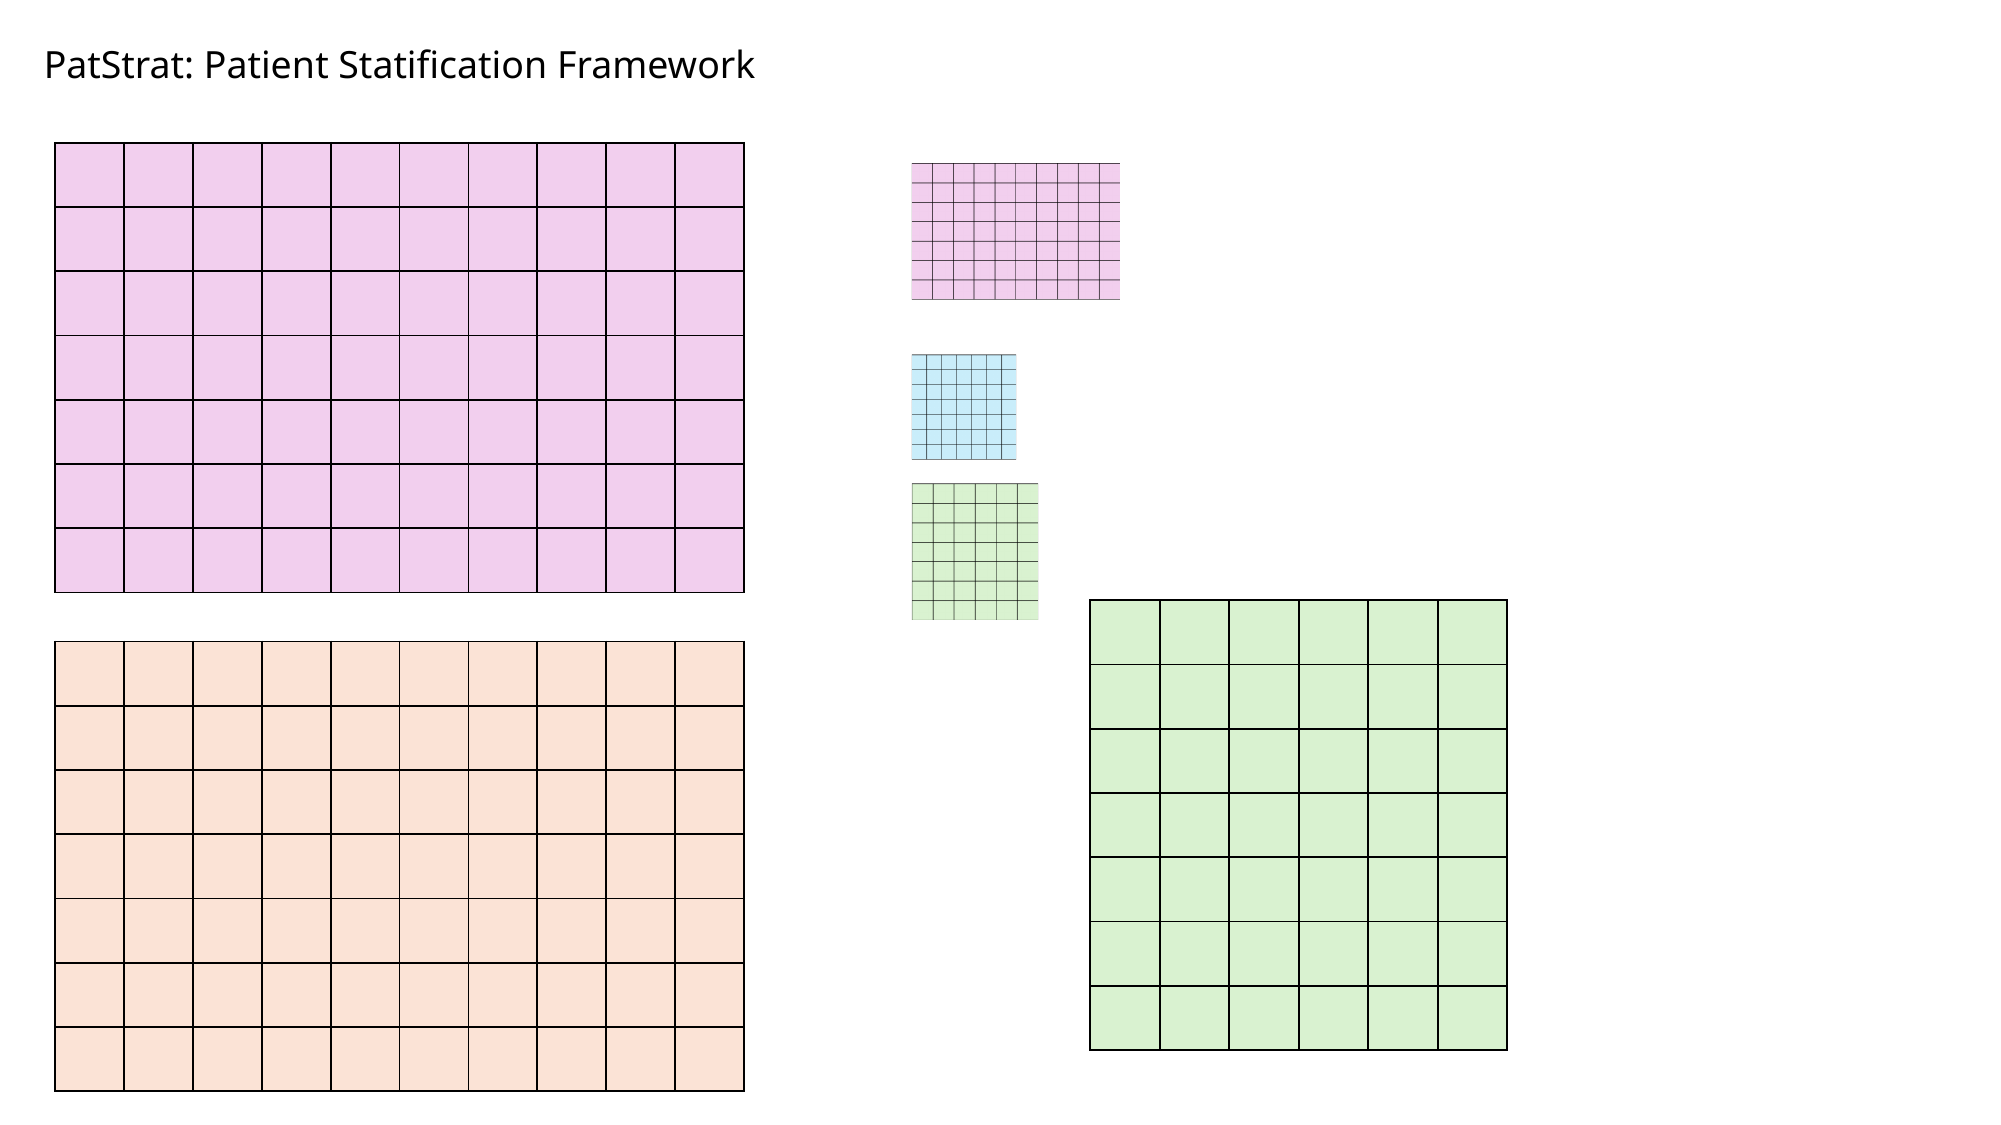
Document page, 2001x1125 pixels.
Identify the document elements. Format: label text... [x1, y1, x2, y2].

table_cell [194, 964, 261, 1026]
table_cell [194, 401, 261, 463]
table_cell [676, 964, 743, 1026]
text_box PatStrat: Patient Statification Framework [28, 33, 771, 94]
table_cell [194, 771, 261, 833]
table_cell [1230, 730, 1298, 792]
table_cell [400, 771, 468, 833]
table_header [676, 642, 743, 705]
table_header [676, 144, 743, 206]
table_cell [538, 707, 605, 769]
table_cell [1369, 730, 1437, 792]
table_cell [194, 835, 261, 898]
table_cell [400, 835, 468, 898]
table_cell [1091, 858, 1159, 921]
table_header [125, 642, 192, 705]
table_cell [125, 899, 192, 962]
table_cell [676, 336, 743, 399]
table_cell [400, 529, 468, 592]
table_cell [1300, 922, 1367, 985]
table_cell [332, 401, 399, 463]
table_cell [607, 964, 674, 1026]
table_cell [125, 771, 192, 833]
picture [911, 353, 1017, 460]
table_cell [263, 1028, 330, 1090]
table_cell [676, 465, 743, 527]
table_cell [125, 208, 192, 270]
table_cell [332, 272, 399, 335]
table_cell [1439, 987, 1506, 1049]
table_header [469, 642, 536, 705]
table_cell [194, 529, 261, 592]
table_cell [538, 1028, 605, 1090]
table_cell [400, 208, 468, 270]
table_cell [538, 401, 605, 463]
table_header [607, 642, 674, 705]
table_cell [332, 899, 399, 962]
table_cell [400, 707, 468, 769]
table_cell [469, 835, 536, 898]
table_cell [56, 707, 123, 769]
table_header [400, 144, 468, 206]
table_cell [1300, 858, 1367, 921]
table_cell [56, 336, 123, 399]
table_cell [538, 465, 605, 527]
table_header [1091, 601, 1159, 664]
table_header [1300, 601, 1367, 664]
table_header [56, 642, 123, 705]
table_header [263, 642, 330, 705]
table_header [1369, 601, 1437, 664]
table_header [538, 144, 605, 206]
table_cell [607, 771, 674, 833]
table_header [400, 642, 468, 705]
table_cell [1161, 794, 1228, 856]
table_cell [1091, 987, 1159, 1049]
table_cell [1230, 987, 1298, 1049]
table_header [332, 144, 399, 206]
table_cell [538, 208, 605, 270]
table_cell [607, 707, 674, 769]
table_header [125, 144, 192, 206]
table_cell [1091, 665, 1159, 728]
table_cell [56, 208, 123, 270]
table_cell [1439, 922, 1506, 985]
table_cell [194, 1028, 261, 1090]
table_cell [1161, 858, 1228, 921]
table_cell [1230, 922, 1298, 985]
table_cell [400, 964, 468, 1026]
table_cell [56, 835, 123, 898]
table_cell [1230, 858, 1298, 921]
table_cell [1439, 858, 1506, 921]
table_cell [56, 964, 123, 1026]
table_cell [263, 771, 330, 833]
table_cell [125, 272, 192, 335]
table_cell [1300, 730, 1367, 792]
table_cell [194, 899, 261, 962]
table_cell [125, 401, 192, 463]
table_cell [263, 465, 330, 527]
table_header [607, 144, 674, 206]
table_cell [1161, 922, 1228, 985]
table_cell [332, 835, 399, 898]
table_cell [263, 529, 330, 592]
table_cell [332, 964, 399, 1026]
table_cell [607, 208, 674, 270]
table_cell [469, 529, 536, 592]
table_header [1439, 601, 1506, 664]
table_header [194, 144, 261, 206]
table_cell [194, 465, 261, 527]
table_cell [607, 899, 674, 962]
table_cell [1369, 665, 1437, 728]
table_cell [263, 208, 330, 270]
table_cell [676, 707, 743, 769]
table_cell [469, 1028, 536, 1090]
table_cell [194, 208, 261, 270]
table_cell [1161, 730, 1228, 792]
table_cell [676, 835, 743, 898]
table_cell [56, 529, 123, 592]
table_cell [469, 272, 536, 335]
table_cell [676, 1028, 743, 1090]
table_cell [538, 272, 605, 335]
table_cell [607, 401, 674, 463]
table_cell [125, 336, 192, 399]
table_cell [538, 899, 605, 962]
table_cell [676, 208, 743, 270]
table_cell [1230, 794, 1298, 856]
table_cell [332, 465, 399, 527]
table_cell [469, 964, 536, 1026]
picture [911, 482, 1039, 621]
table_cell [607, 272, 674, 335]
table_header [56, 144, 123, 206]
table_cell [1300, 665, 1367, 728]
table_cell [56, 401, 123, 463]
table_cell [263, 835, 330, 898]
table_cell [263, 336, 330, 399]
table_cell [1300, 987, 1367, 1049]
table_cell [56, 272, 123, 335]
table_cell [676, 899, 743, 962]
table_cell [676, 529, 743, 592]
table_cell [538, 835, 605, 898]
table_cell [1369, 794, 1437, 856]
table_cell [1230, 665, 1298, 728]
table_cell [56, 1028, 123, 1090]
table_header [469, 144, 536, 206]
table_cell [400, 465, 468, 527]
table_cell [332, 1028, 399, 1090]
table_cell [56, 771, 123, 833]
table_cell [469, 401, 536, 463]
table_cell [56, 899, 123, 962]
table_cell [676, 771, 743, 833]
table_cell [469, 336, 536, 399]
table_cell [263, 401, 330, 463]
table_cell [469, 465, 536, 527]
table_cell [332, 208, 399, 270]
table_cell [469, 208, 536, 270]
table_cell [125, 1028, 192, 1090]
table_header [194, 642, 261, 705]
table_cell [607, 336, 674, 399]
table_cell [263, 272, 330, 335]
table_cell [125, 465, 192, 527]
table_cell [676, 272, 743, 335]
table_cell [1369, 858, 1437, 921]
table_cell [538, 336, 605, 399]
table_cell [194, 272, 261, 335]
table_cell [1161, 987, 1228, 1049]
table_cell [194, 336, 261, 399]
table_cell [607, 465, 674, 527]
table_cell [1369, 922, 1437, 985]
table_cell [1439, 665, 1506, 728]
picture [911, 162, 1121, 301]
table_cell [400, 336, 468, 399]
table_cell [469, 771, 536, 833]
table_cell [194, 707, 261, 769]
table_cell [469, 899, 536, 962]
table_cell [400, 899, 468, 962]
table_header [1161, 601, 1228, 664]
table_cell [263, 964, 330, 1026]
table_cell [125, 964, 192, 1026]
table_cell [1439, 794, 1506, 856]
table_cell [125, 707, 192, 769]
table_cell [332, 336, 399, 399]
table_header [332, 642, 399, 705]
table_cell [1091, 794, 1159, 856]
table_cell [125, 835, 192, 898]
table_cell [263, 707, 330, 769]
table_cell [1091, 730, 1159, 792]
table_cell [607, 835, 674, 898]
table_cell [332, 771, 399, 833]
table_header [538, 642, 605, 705]
table_cell [607, 529, 674, 592]
table_cell [538, 529, 605, 592]
table_cell [1161, 665, 1228, 728]
table_cell [332, 529, 399, 592]
table_cell [607, 1028, 674, 1090]
table_header [263, 144, 330, 206]
table_cell [1300, 794, 1367, 856]
table_cell [125, 529, 192, 592]
table_cell [332, 707, 399, 769]
table_cell [1439, 730, 1506, 792]
table_header [1230, 601, 1298, 664]
table_cell [676, 401, 743, 463]
table_cell [400, 401, 468, 463]
table_cell [538, 771, 605, 833]
table_cell [56, 465, 123, 527]
table_cell [1091, 922, 1159, 985]
table_cell [469, 707, 536, 769]
table_cell [263, 899, 330, 962]
table_cell [400, 1028, 468, 1090]
table_cell [1369, 987, 1437, 1049]
table_cell [538, 964, 605, 1026]
table_cell [400, 272, 468, 335]
